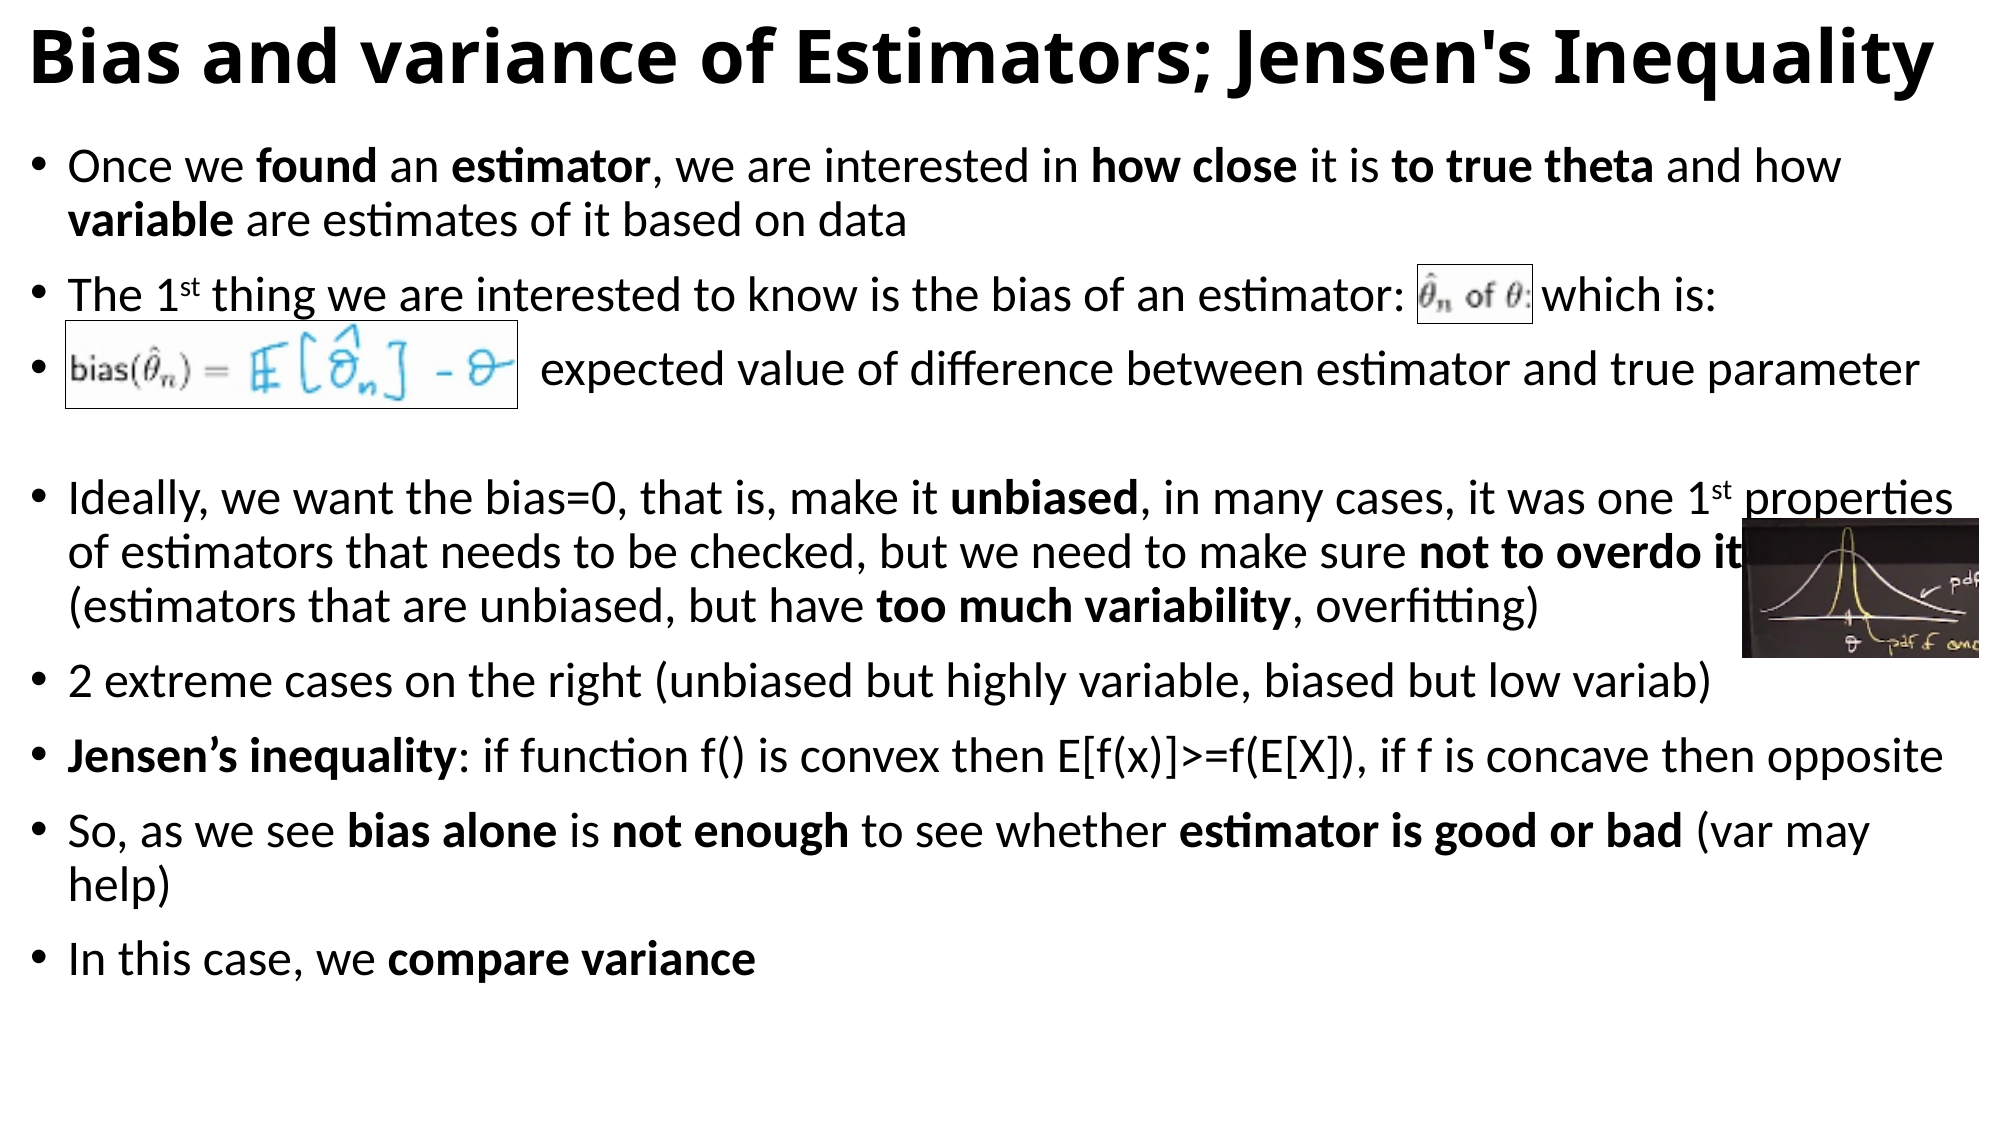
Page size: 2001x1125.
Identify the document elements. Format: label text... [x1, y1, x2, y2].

picture [1417, 264, 1533, 324]
list Once we found an estimator, we are interested in how close it is to true theta and how variable are estimates of it based on data The 1st thing we are interested to know is the bias of an estimator: which is: expected value of difference between estimator and true parameter Ideally, we want the bias=0, that is, make it unbiased, in many cases, it was one 1st properties of estimators that needs to be checked, but we need to make sure not to overdo it (estimators that are unbiased, but have too much variability, overfitting) 2 extreme cases on the right (unbiased but highly variable, biased but low variab) Jensen’s inequality: if function f() is convex then E[f(x)]>=f(E[X]), if f is concave then opposite So, as we see bias alone is not enough to see whether estimator is good or bad (var may help) In this case, we compare variance [15, 131, 1980, 1108]
picture [65, 320, 518, 409]
title Bias and variance of Estimators; Jensen's Inequality [12, 11, 1974, 109]
picture [1742, 518, 1979, 658]
